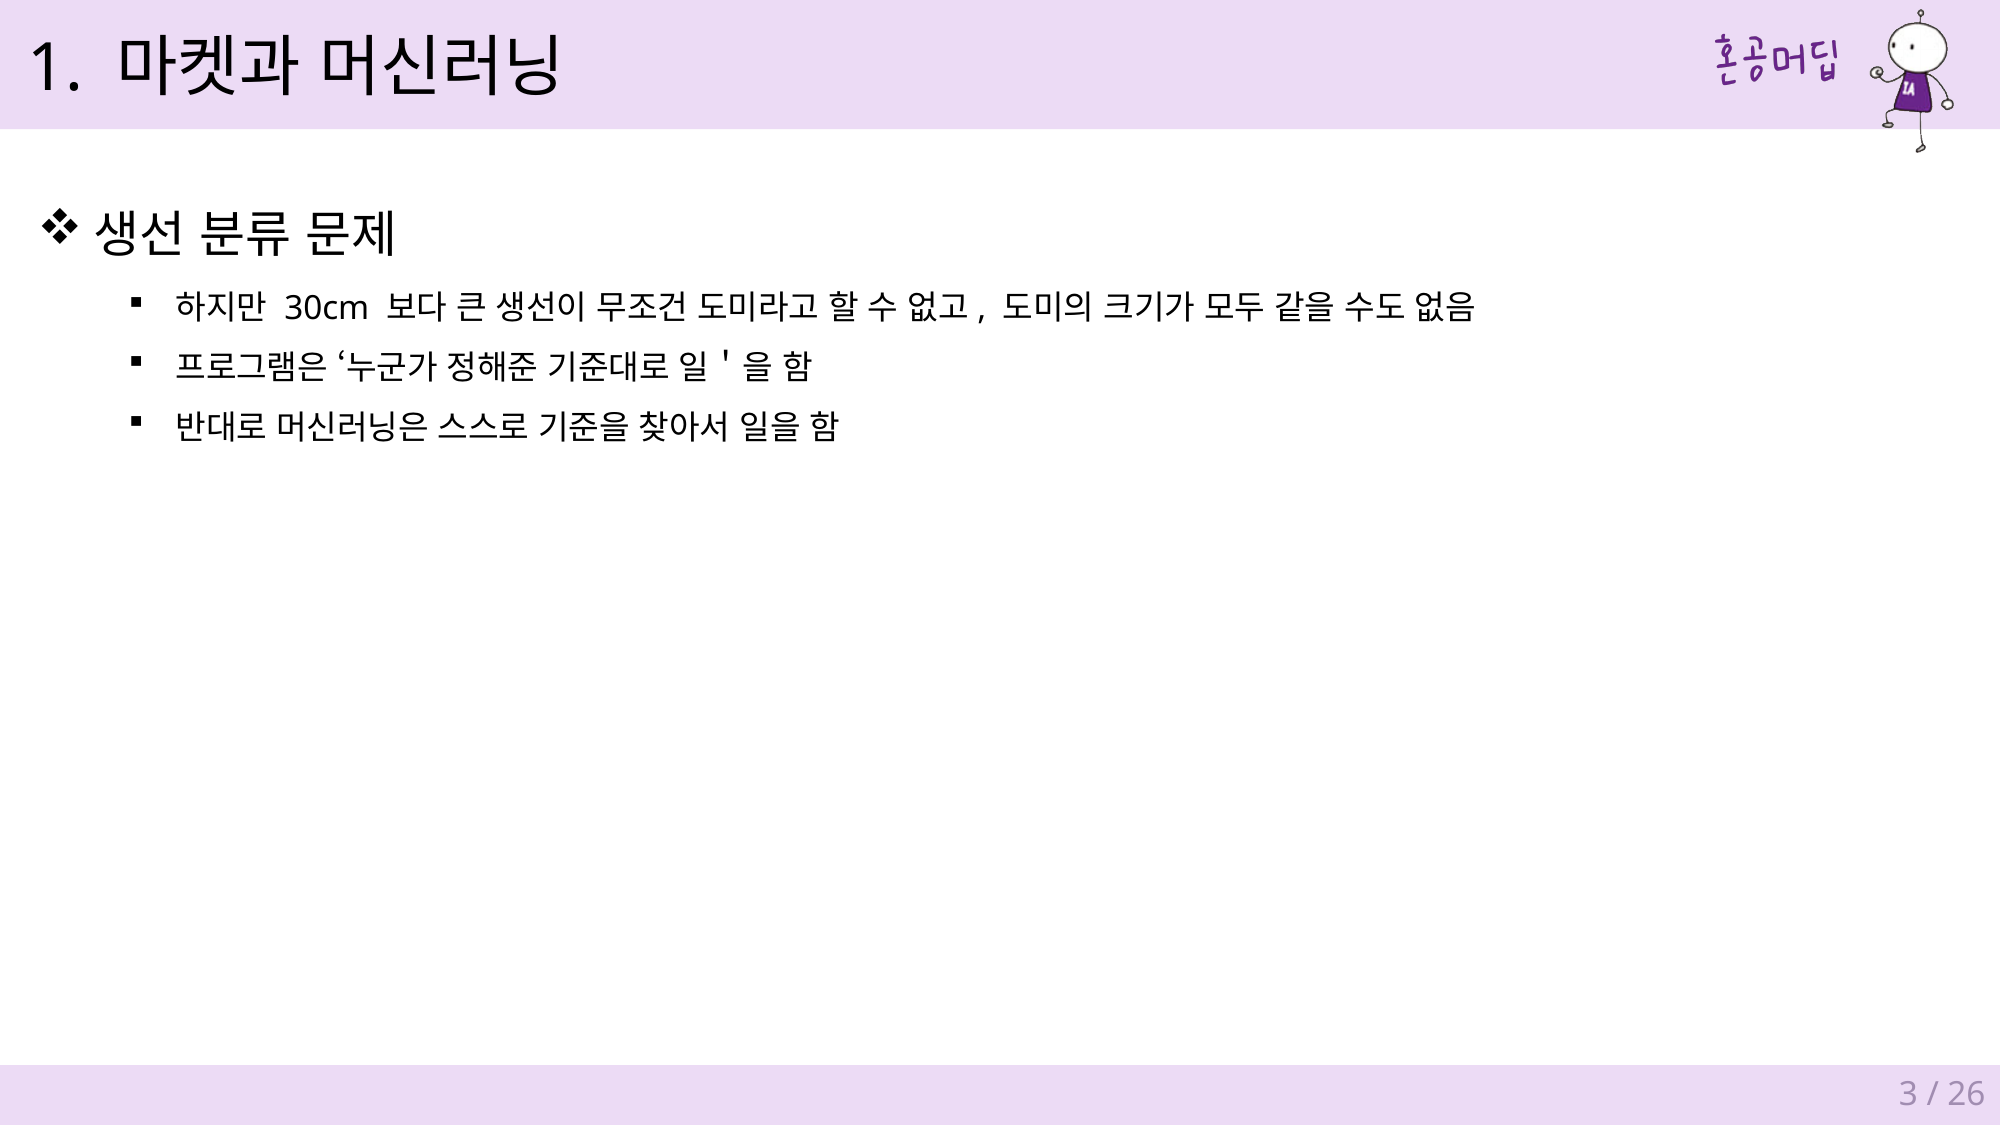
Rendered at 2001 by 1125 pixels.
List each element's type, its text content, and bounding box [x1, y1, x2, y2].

text_box 생선 분류 문제 [22, 165, 413, 270]
picture [1710, 0, 1841, 130]
text_box 1. 마켓과 머신러닝 [12, 16, 581, 112]
slide_number 3 / 26 [1550, 1065, 2000, 1125]
picture [1868, 7, 1956, 155]
text_box 하지만 30cm 보다 큰 생선이 무조건 도미라고 할 수 없고, 도미의 크기가 모두 같을 수도 없음 프로그램은 ‘누군가 정해준 기준대로 일＇을 함 반대로 머신러닝은 스스로 기준을 찾아서 일을 함 [113, 258, 1492, 454]
